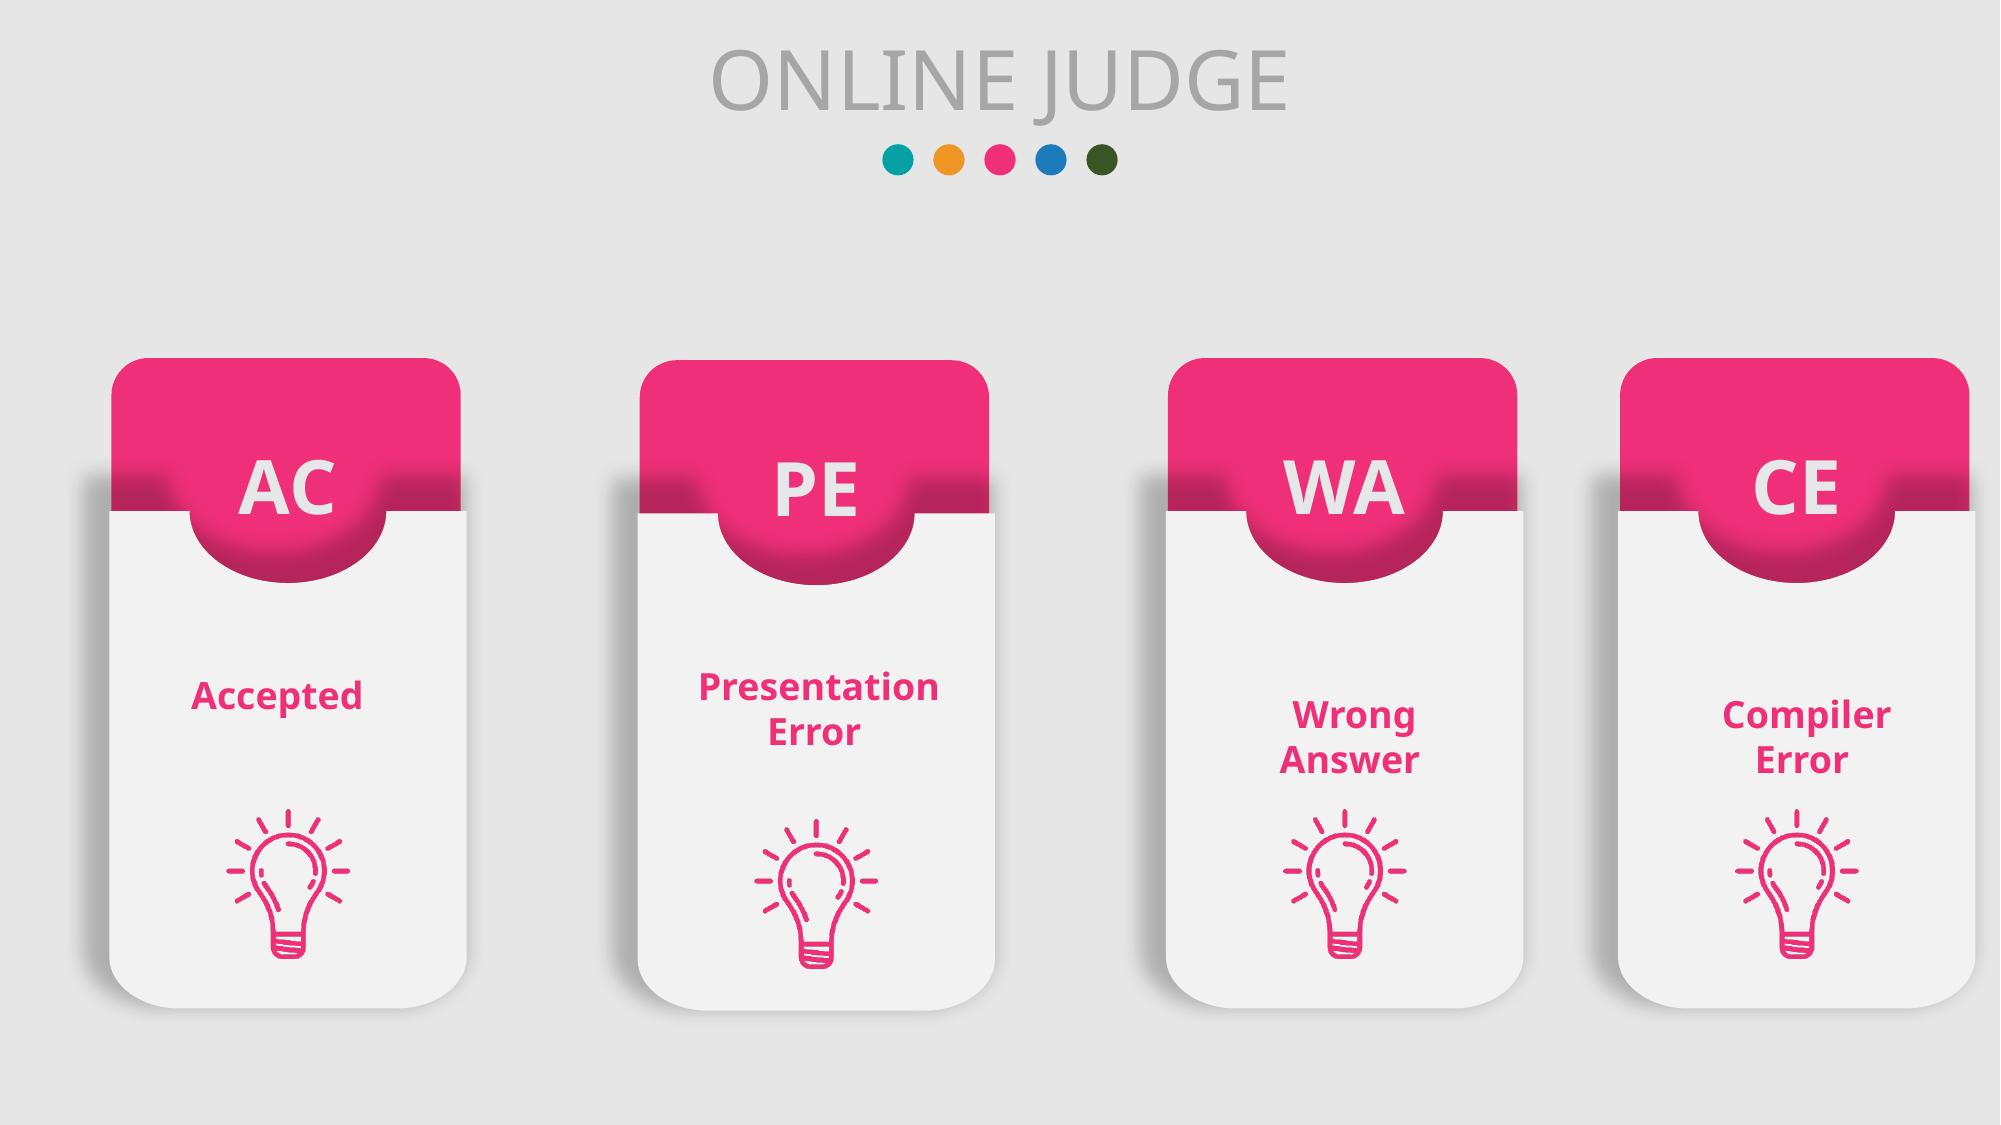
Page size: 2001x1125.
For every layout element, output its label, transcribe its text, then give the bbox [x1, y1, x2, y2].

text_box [616, 355, 1013, 667]
picture [1722, 809, 1871, 959]
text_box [882, 144, 1118, 176]
text_box Presentation Error [660, 667, 969, 761]
text_box ONLINE JUDGE [402, 19, 1597, 135]
text_box [108, 665, 468, 1010]
picture [741, 819, 891, 969]
text_box Wrong Answer [1206, 683, 1494, 789]
text_box Compiler Error [1658, 683, 1946, 789]
picture [1270, 809, 1419, 959]
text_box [87, 353, 485, 665]
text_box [1596, 353, 1993, 665]
text_box [636, 667, 996, 1012]
text_box [1617, 665, 1977, 1010]
picture [213, 809, 363, 959]
text_box Accepted [141, 665, 403, 724]
text_box [1164, 665, 1525, 1010]
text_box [1144, 353, 1541, 665]
